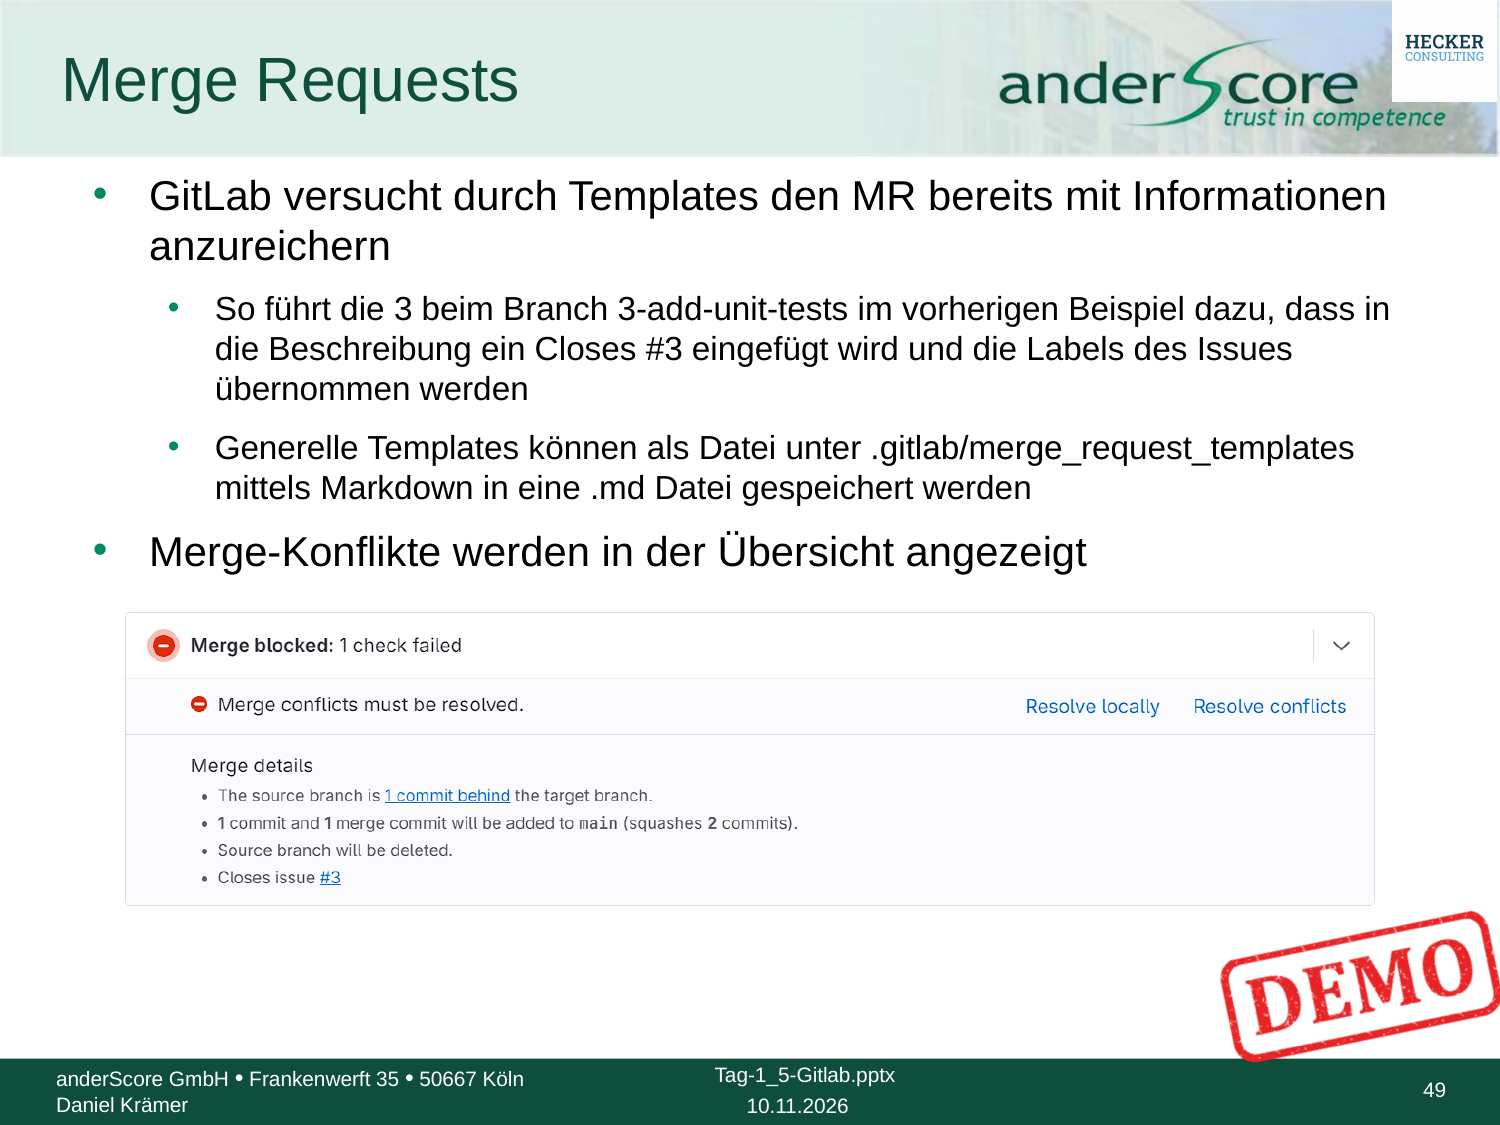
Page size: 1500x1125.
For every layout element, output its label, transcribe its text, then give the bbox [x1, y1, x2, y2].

list GitLab versucht durch Templates den MR bereits mit Informationen anzureichern So führt die 3 beim Branch 3-add-unit-tests im vorherigen Beispiel dazu, dass in die Beschreibung ein Closes #3 eingefügt wird und die Labels des Issues übernommen werden Generelle Templates können als Datei unter .gitlab/merge_request_templates mittels Markdown in eine .md Datei gespeichert werden Merge-Konflikte werden in der Übersicht angezeigt [49, 160, 1447, 1047]
picture [107, 597, 1500, 1124]
picture [0, 0, 1500, 157]
title Merge Requests [46, 23, 975, 140]
